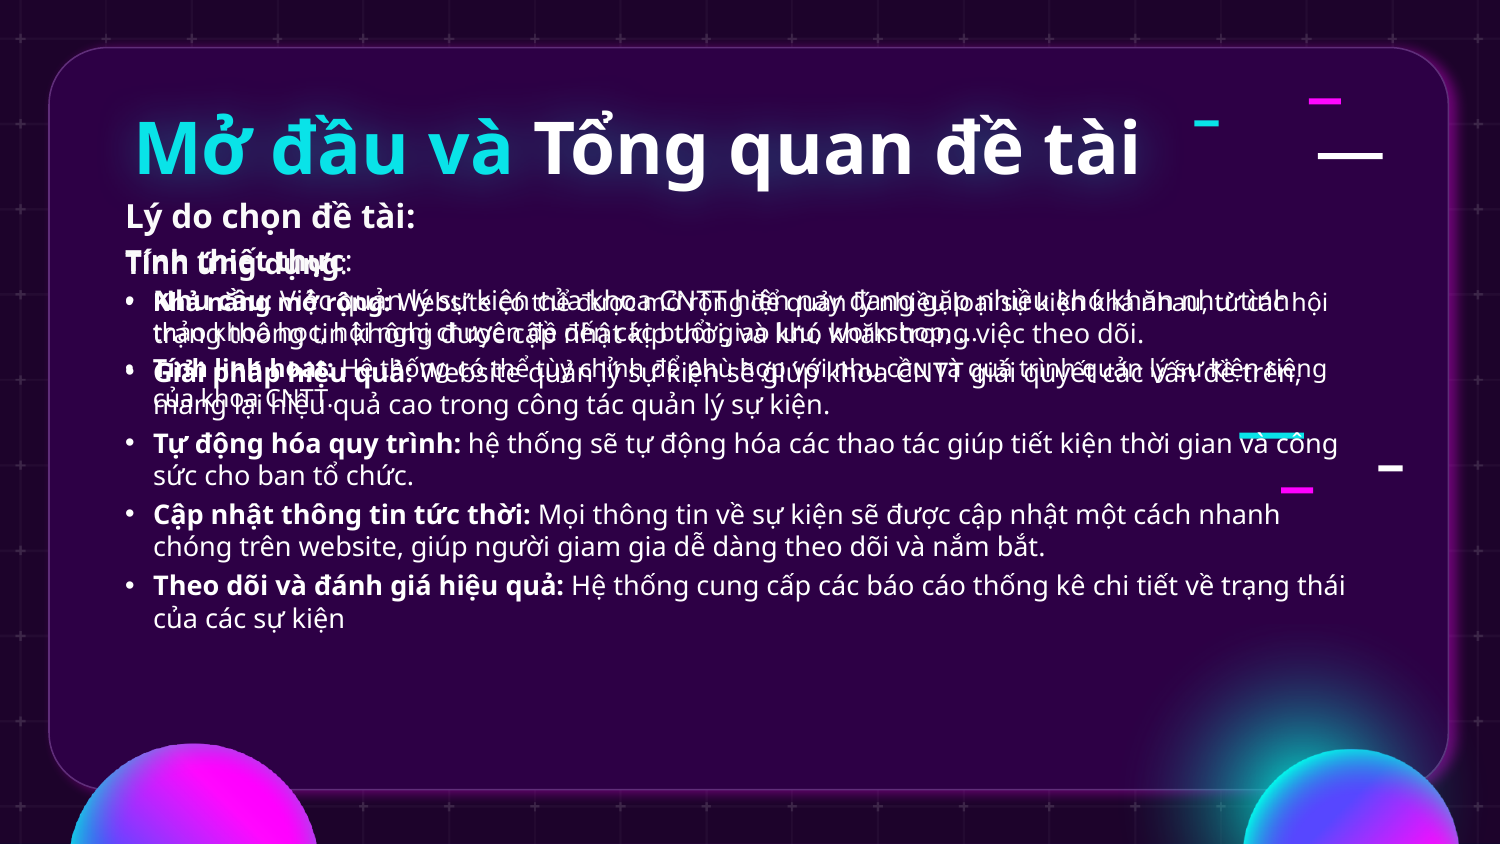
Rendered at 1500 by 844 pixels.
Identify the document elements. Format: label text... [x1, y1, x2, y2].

picture [51, 724, 338, 844]
text_box Tính ứng dụng: Khả năng mở rộng: Website có thể được mở rộng để quản lý nhiều loại sự kiện khá nhau, từ các hội thảo khoa học, hội nghị chuyên đề đến các buổi giao lưu, workshop, … Tính linh hoạt: Hệ thống có thể tùy chỉnh để phù hợp với nhu cầu và quá trình quản lý sự kiện riêng của khoa CNTT. [109, 230, 1382, 490]
list Lý do chọn đề tài: Tính thiết thực: Nhu cầu: Việc quản lý sự kiện của khoa CNTT hiện nay đang gặp nhiều khó khăn như tình trạng thông tin không được cập nhật kịp thời, và khó khăn trong việc theo dõi. Giải pháp hiệu quả: Website quản lý sự kiện sẽ giúp khoa CNTT giải quyết các vấn đề trên, mang lại hiệu quả cao trong công tác quản lý sự kiện. Tự động hóa quy trình: hệ thống sẽ tự động hóa các thao tác giúp tiết kiện thời gian và công sức cho ban tổ chức. Cập nhật thông tin tức thời: Mọi thông tin về sự kiện sẽ được cập nhật một cách nhanh chóng trên website, giúp người giam gia dễ dàng theo dõi và nắm bắt. Theo dõi và đánh giá hiệu quả: Hệ thống cung cấp các báo cáo thống kê chi tiết về trạng thái của các sự kiện [109, 185, 1382, 230]
list Lý do chọn đề tài: Tính thiết thực: Nhu cầu: Việc quản lý sự kiện của khoa CNTT hiện nay đang gặp nhiều khó khăn như tình trạng thông tin không được cập nhật kịp thời, và khó khăn trong việc theo dõi. Giải pháp hiệu quả: Website quản lý sự kiện sẽ giúp khoa CNTT giải quyết các vấn đề trên, mang lại hiệu quả cao trong công tác quản lý sự kiện. Tự động hóa quy trình: hệ thống sẽ tự động hóa các thao tác giúp tiết kiện thời gian và công sức cho ban tổ chức. Cập nhật thông tin tức thời: Mọi thông tin về sự kiện sẽ được cập nhật một cách nhanh chóng trên website, giúp người giam gia dễ dàng theo dõi và nắm bắt. Theo dõi và đánh giá hiệu quả: Hệ thống cung cấp các báo cáo thống kê chi tiết về trạng thái của các sự kiện [109, 490, 1382, 746]
title Mở đầu và Tổng quan đề tài [118, 98, 1382, 185]
picture [1110, 624, 1490, 844]
